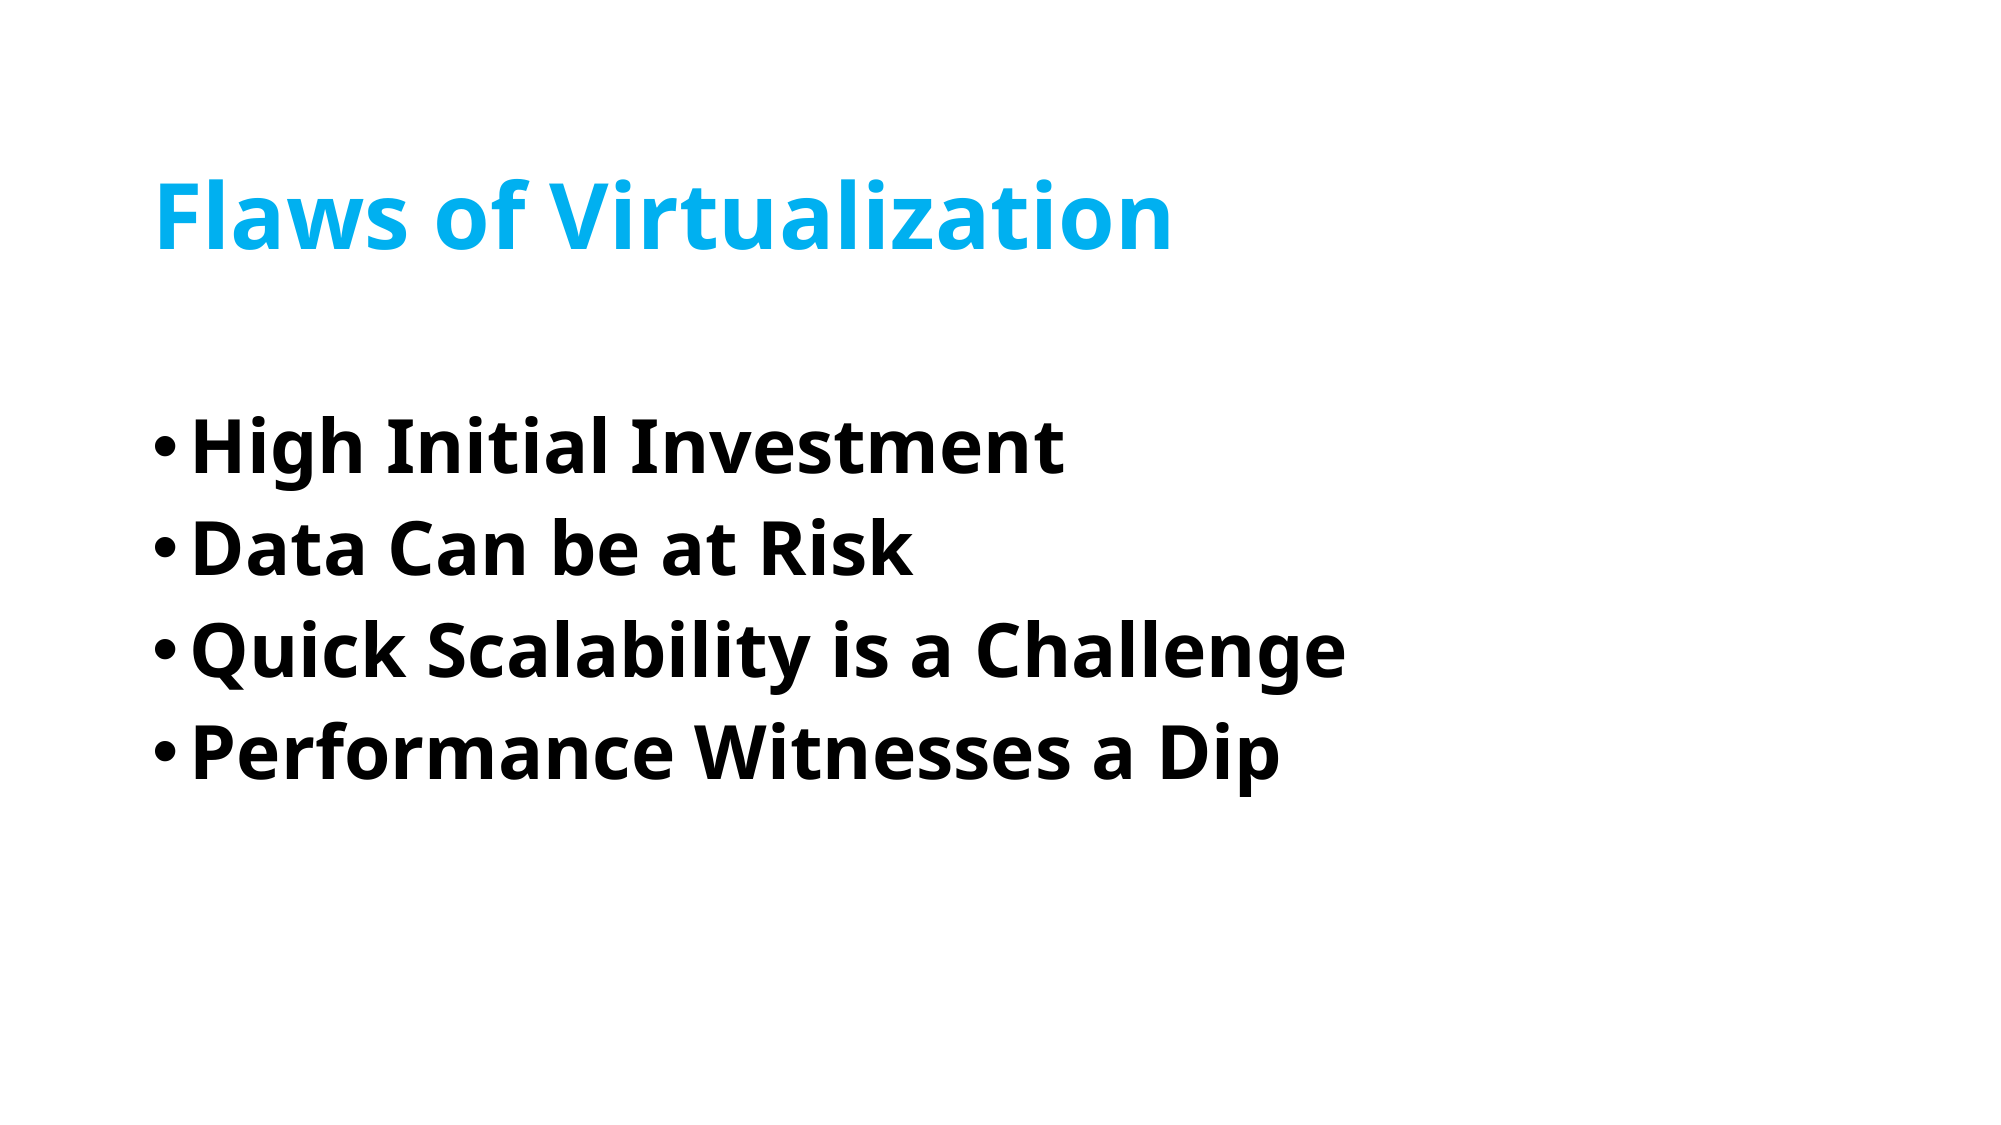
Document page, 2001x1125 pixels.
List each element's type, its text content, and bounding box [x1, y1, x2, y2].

title Flaws of Virtualization [137, 111, 1863, 330]
list High Initial Investment Data Can be at Risk Quick Scalability is a Challenge Performance Witnesses a Dip [137, 401, 1863, 1014]
